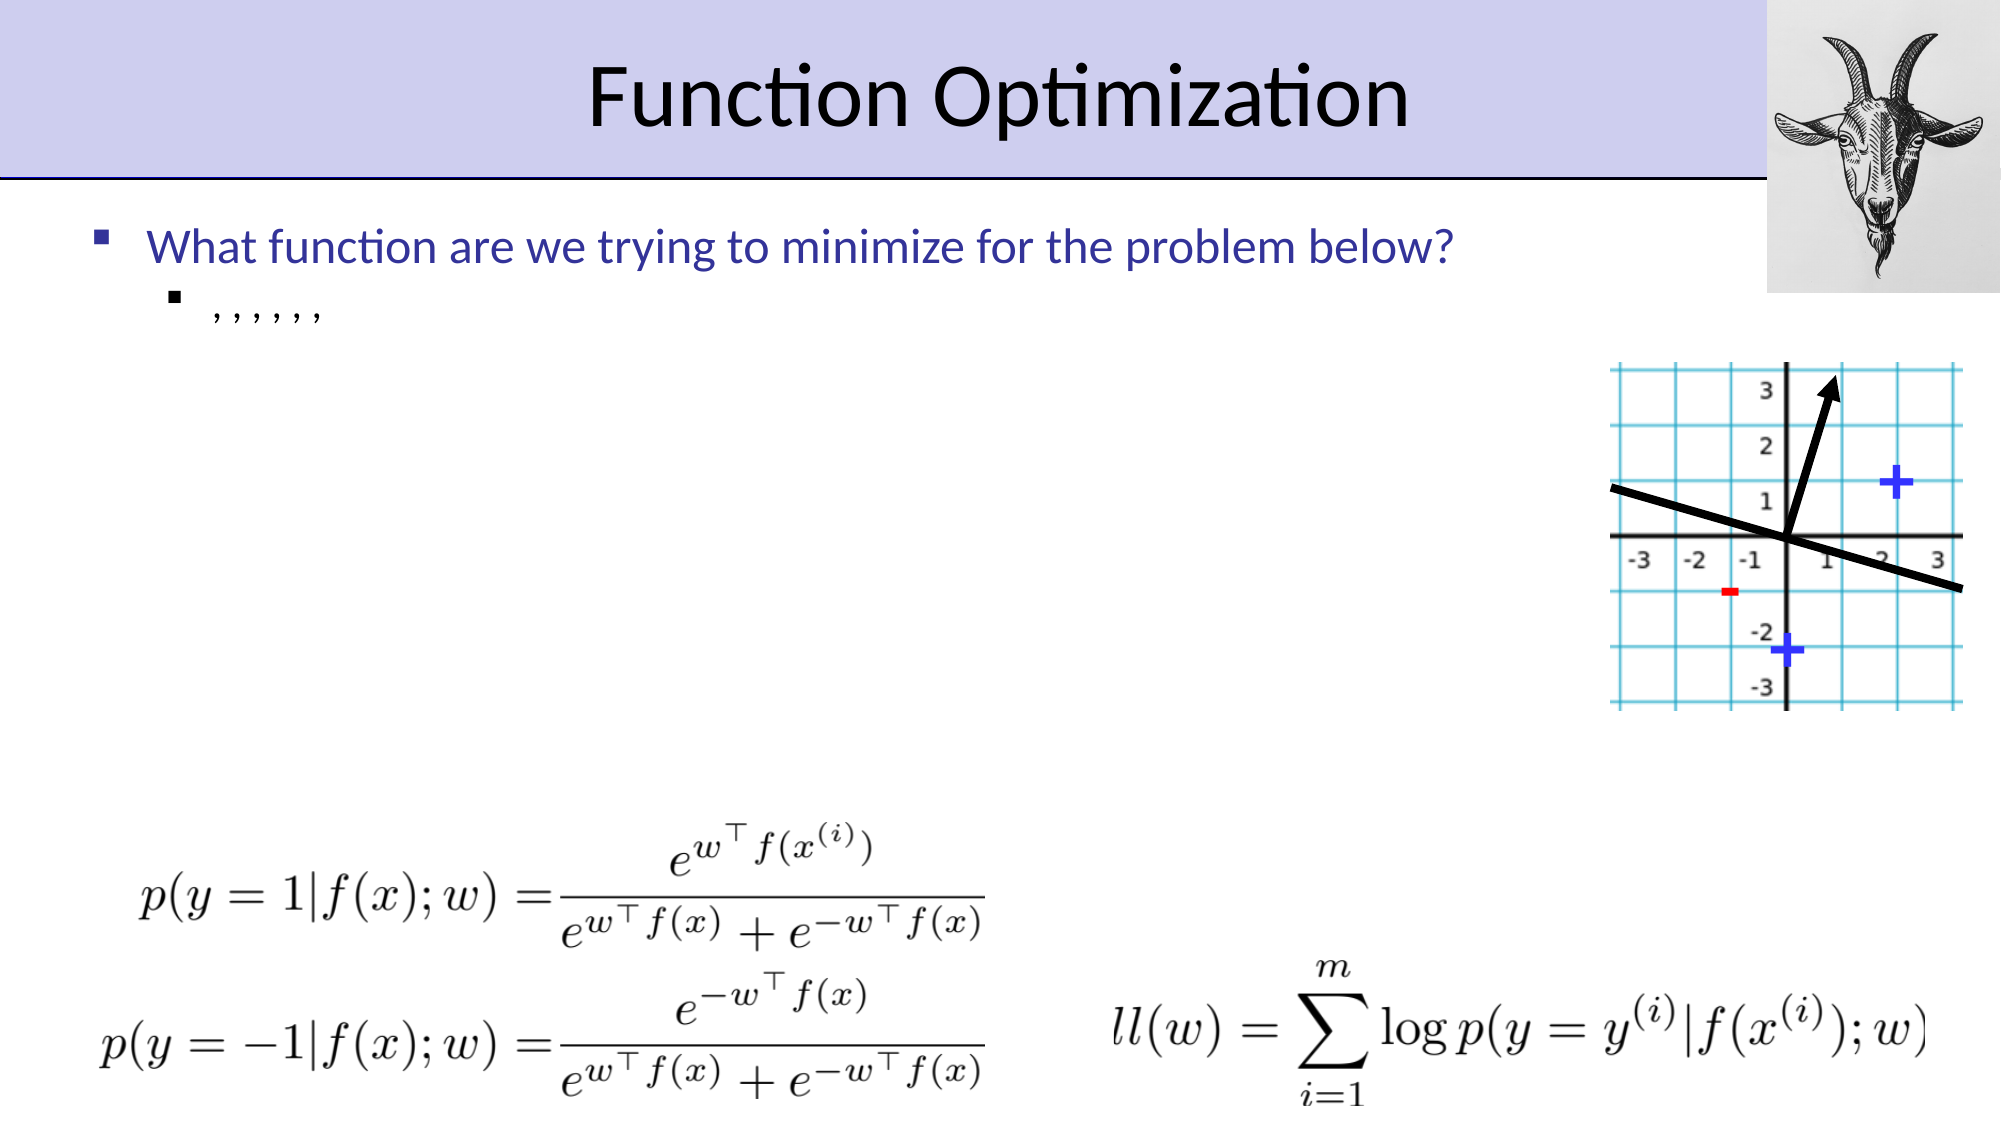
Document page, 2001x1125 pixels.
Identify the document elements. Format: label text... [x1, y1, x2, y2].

picture [98, 822, 986, 1100]
picture [1610, 362, 1963, 712]
title Function Optimization [0, 0, 1764, 184]
picture [1767, 0, 2000, 293]
picture [1113, 960, 1926, 1107]
